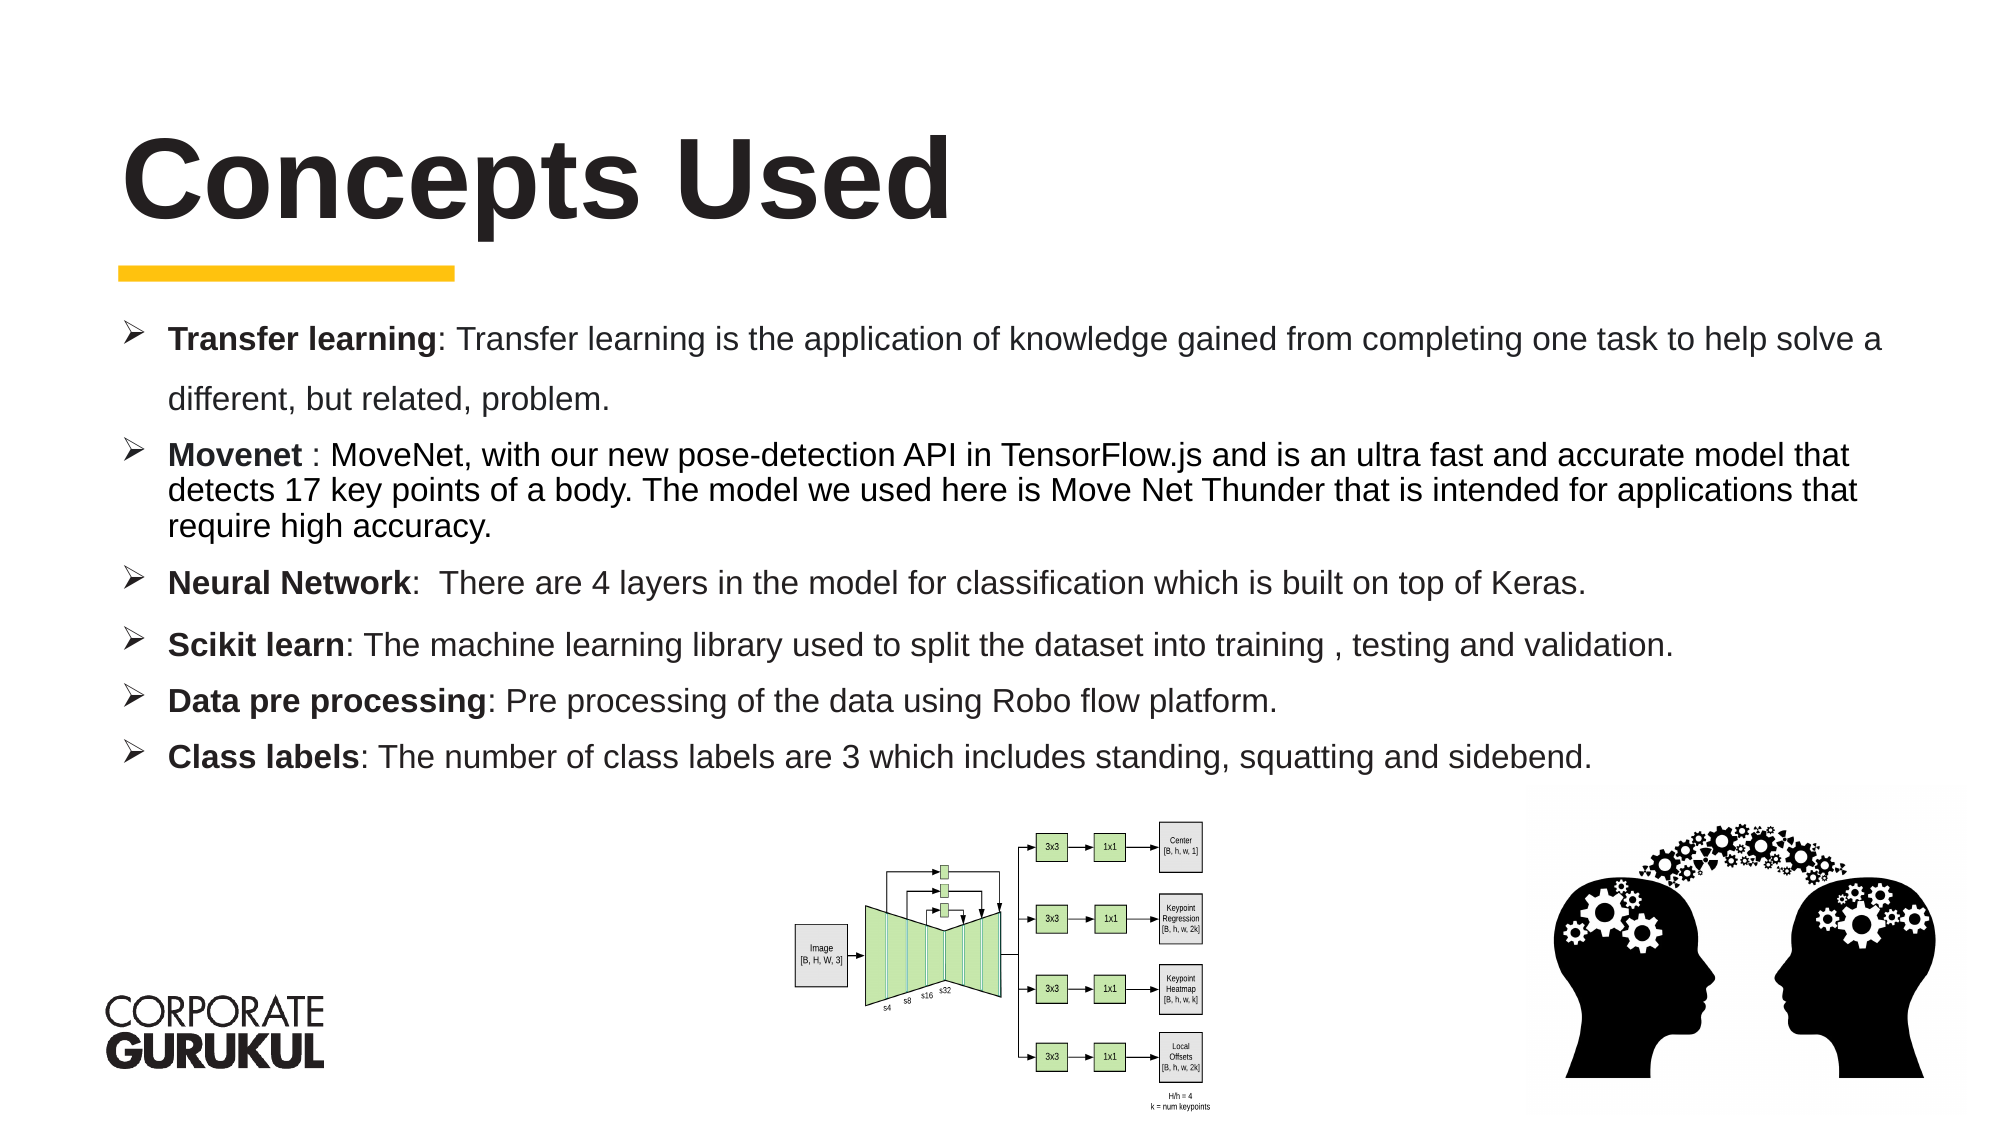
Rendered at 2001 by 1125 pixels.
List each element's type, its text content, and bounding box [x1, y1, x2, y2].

list Transfer learning: Transfer learning is the application of knowledge gained from completing one task to help solve a different, but related, problem. Movenet : MoveNet, with our new pose-detection API in TensorFlow.js and is an ultra fast and accurate model that detects 17 key points of a body. The model we used here is Move Net Thunder that is intended for applications that require high accuracy. Neural Network: There are 4 layers in the model for classification which is built on top of Keras. Scikit learn: The machine learning library used to split the dataset into training , testing and validation. Data pre processing: Pre processing of the data using Robo flow platform. Class labels: The number of class labels are 3 which includes standing, squatting and sidebend. [105, 289, 1916, 949]
picture [105, 994, 324, 1069]
picture [118, 265, 455, 282]
list Concepts Used [105, 112, 1085, 255]
picture [1526, 785, 1967, 1116]
picture [758, 785, 1242, 1125]
